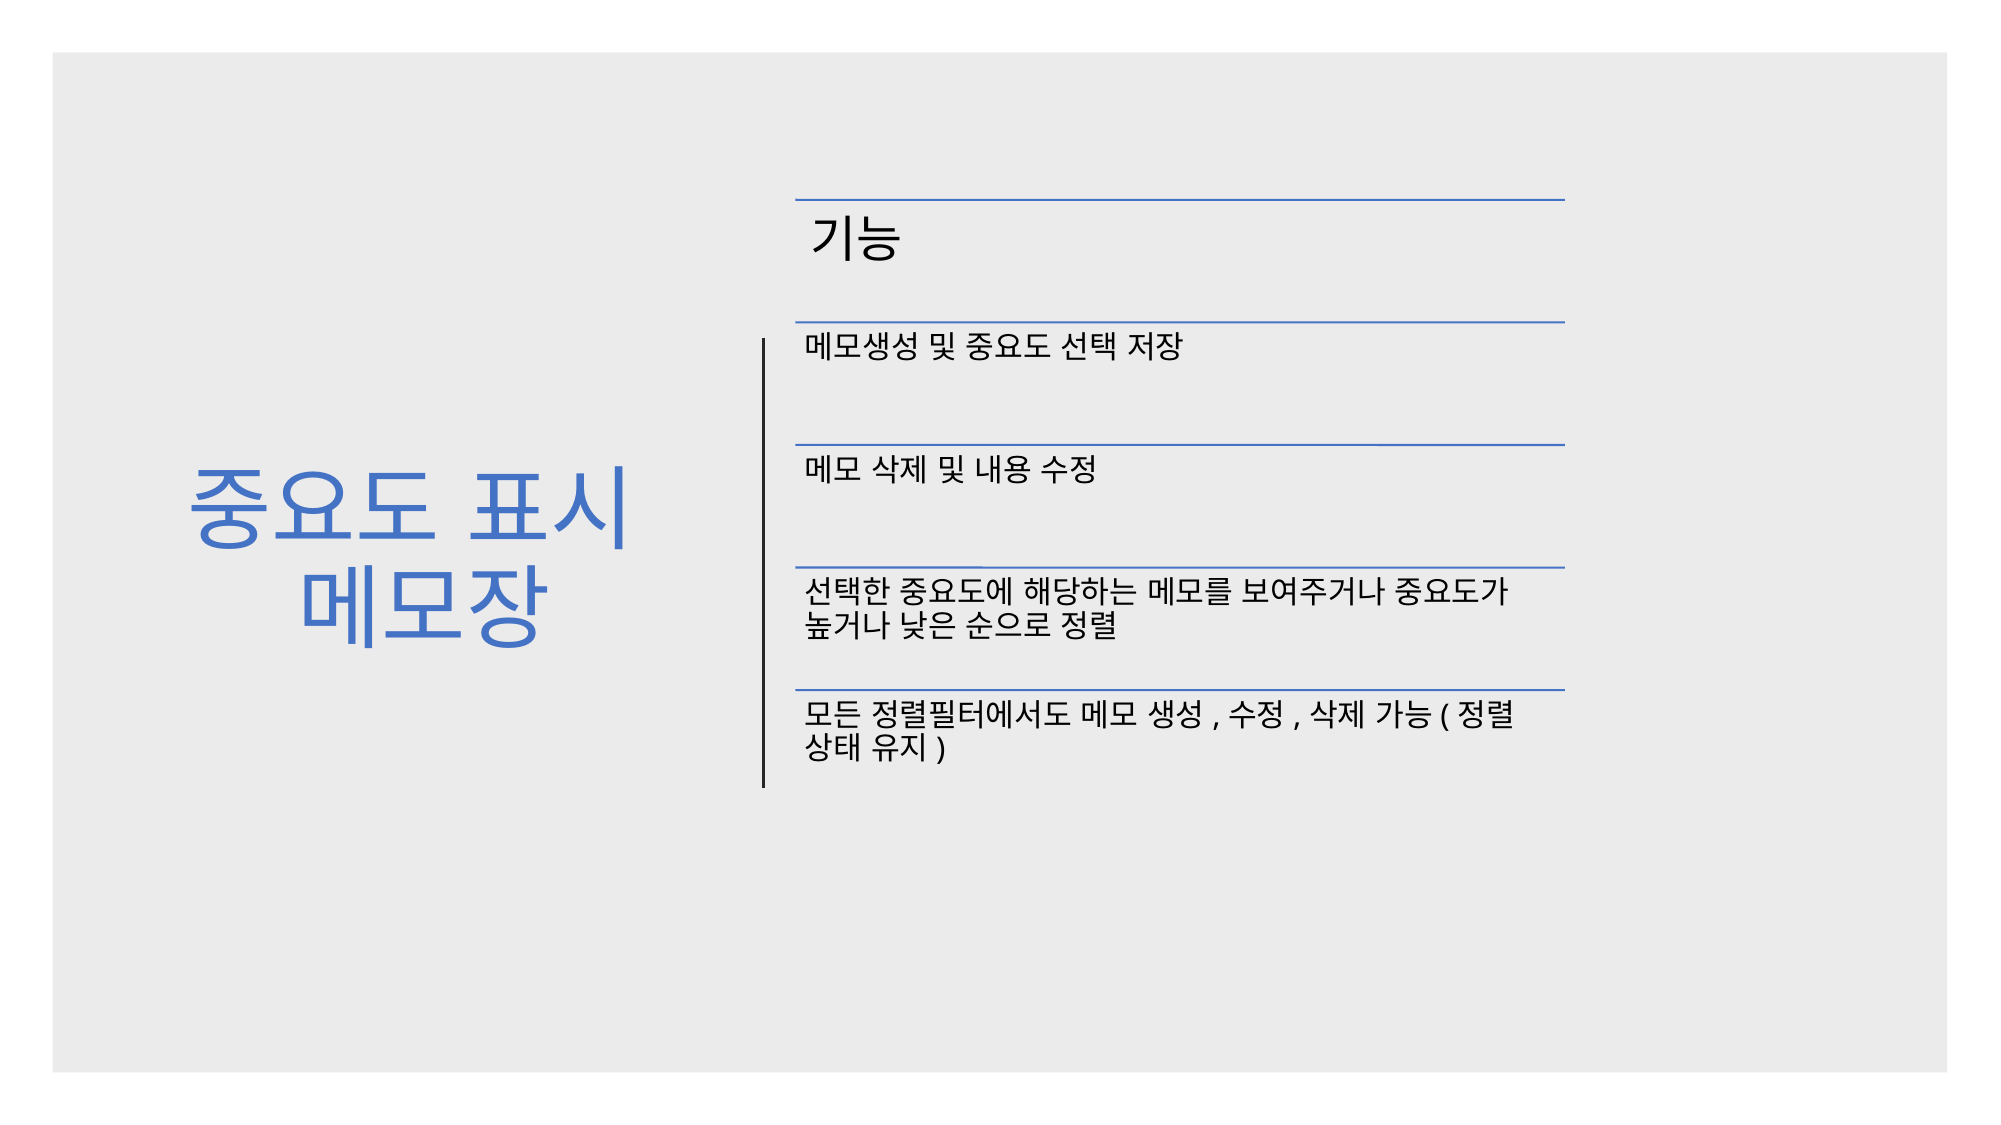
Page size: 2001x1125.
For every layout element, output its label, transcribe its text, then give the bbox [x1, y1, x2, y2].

title 중요도 표시 메모장 [137, 158, 711, 967]
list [795, 199, 1565, 813]
text_box [52, 51, 1948, 1073]
